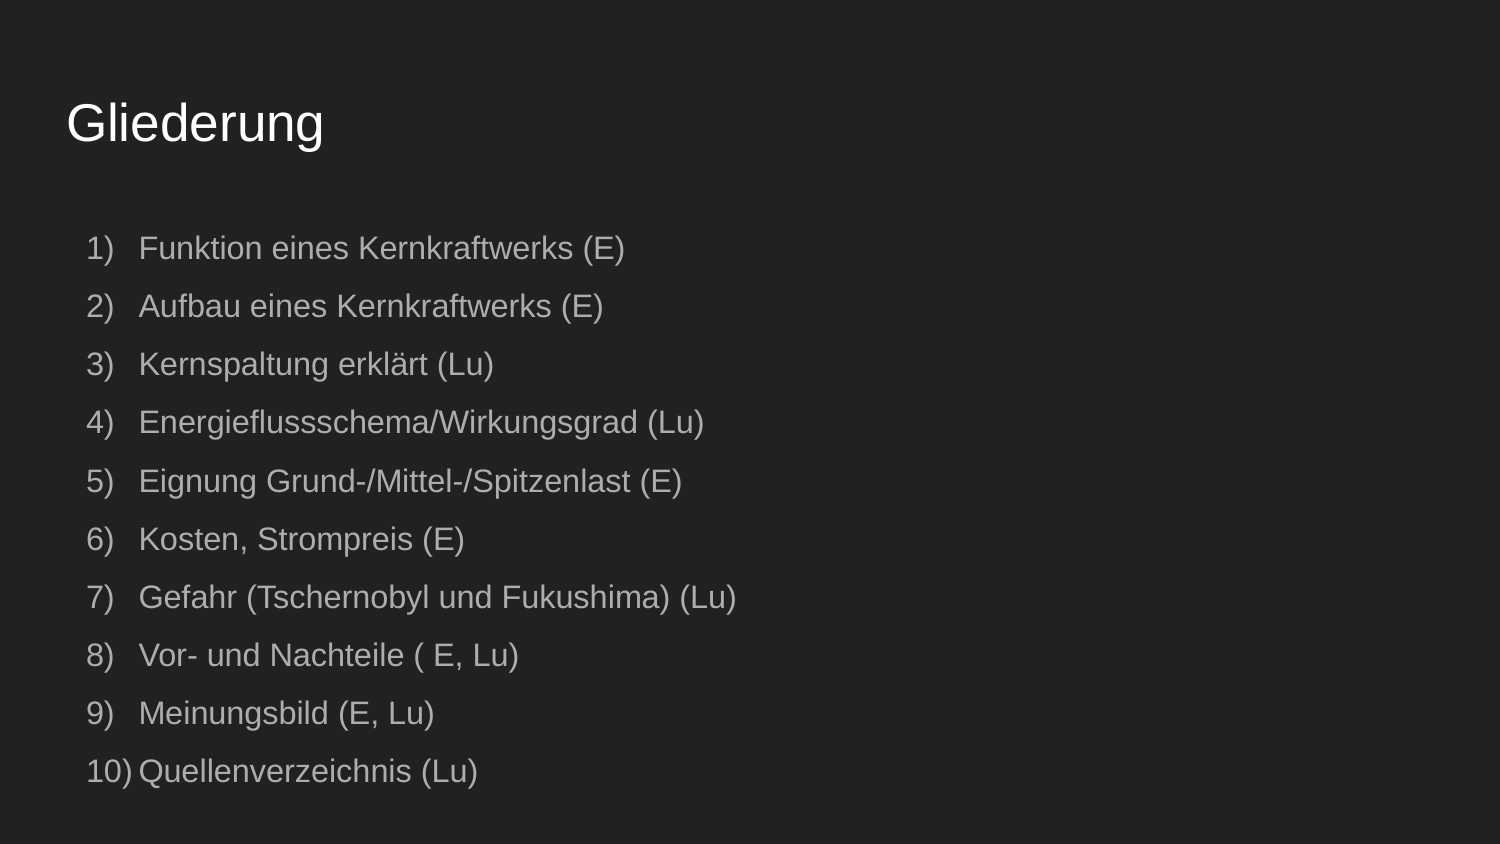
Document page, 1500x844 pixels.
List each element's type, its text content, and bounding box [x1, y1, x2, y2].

title Gliederung [51, 72, 1449, 167]
list Funktion eines Kernkraftwerks (E) Aufbau eines Kernkraftwerks (E) Kernspaltung erklärt (Lu) Energieflussschema/Wirkungsgrad (Lu) Eignung Grund-/Mittel-/Spitzenlast (E) Kosten, Strompreis (E) Gefahr (Tschernobyl und Fukushima) (Lu) Vor- und Nachteile ( E, Lu) Meinungsbild (E, Lu) Quellenverzeichnis (Lu) [51, 192, 1449, 806]
